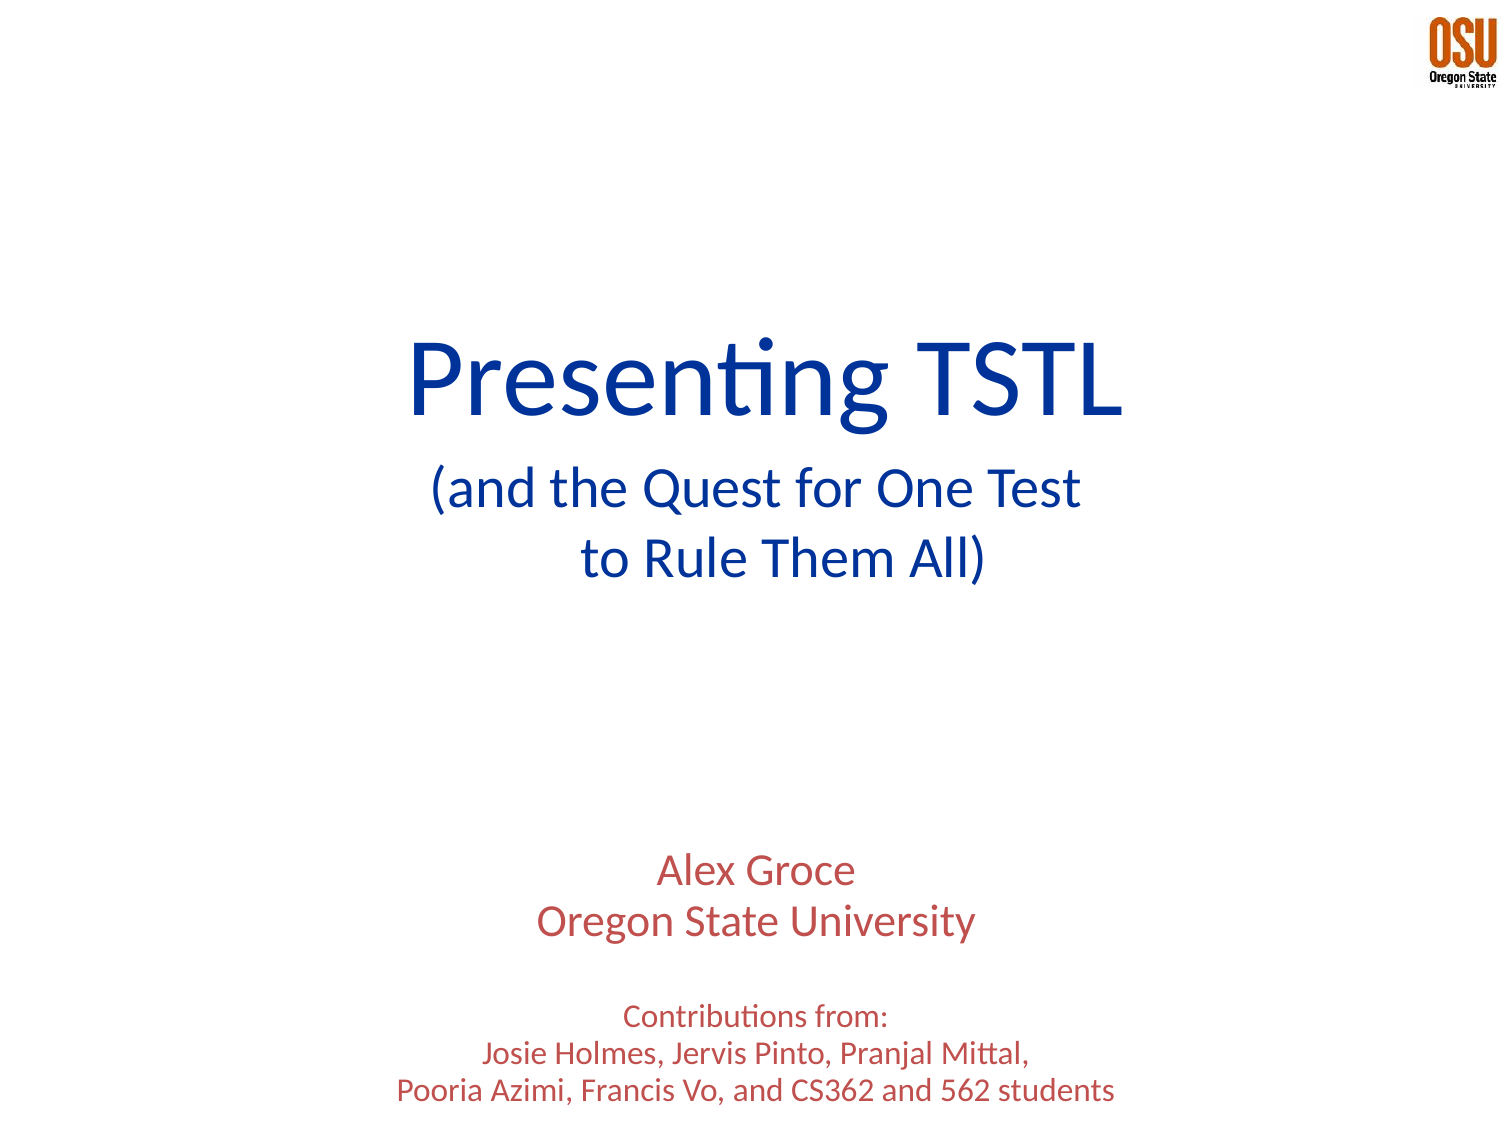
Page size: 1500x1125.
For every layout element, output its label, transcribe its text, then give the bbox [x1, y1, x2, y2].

text_box Alex Groce Oregon State University Contributions from: Josie Holmes, Jervis Pinto, Pranjal Mittal, Pooria Azimi, Francis Vo, and CS362 and 562 students [381, 837, 1131, 1117]
list Presenting TSTL (and the Quest for One Test to Rule Them All) [88, 172, 1424, 935]
picture [1412, 17, 1500, 88]
